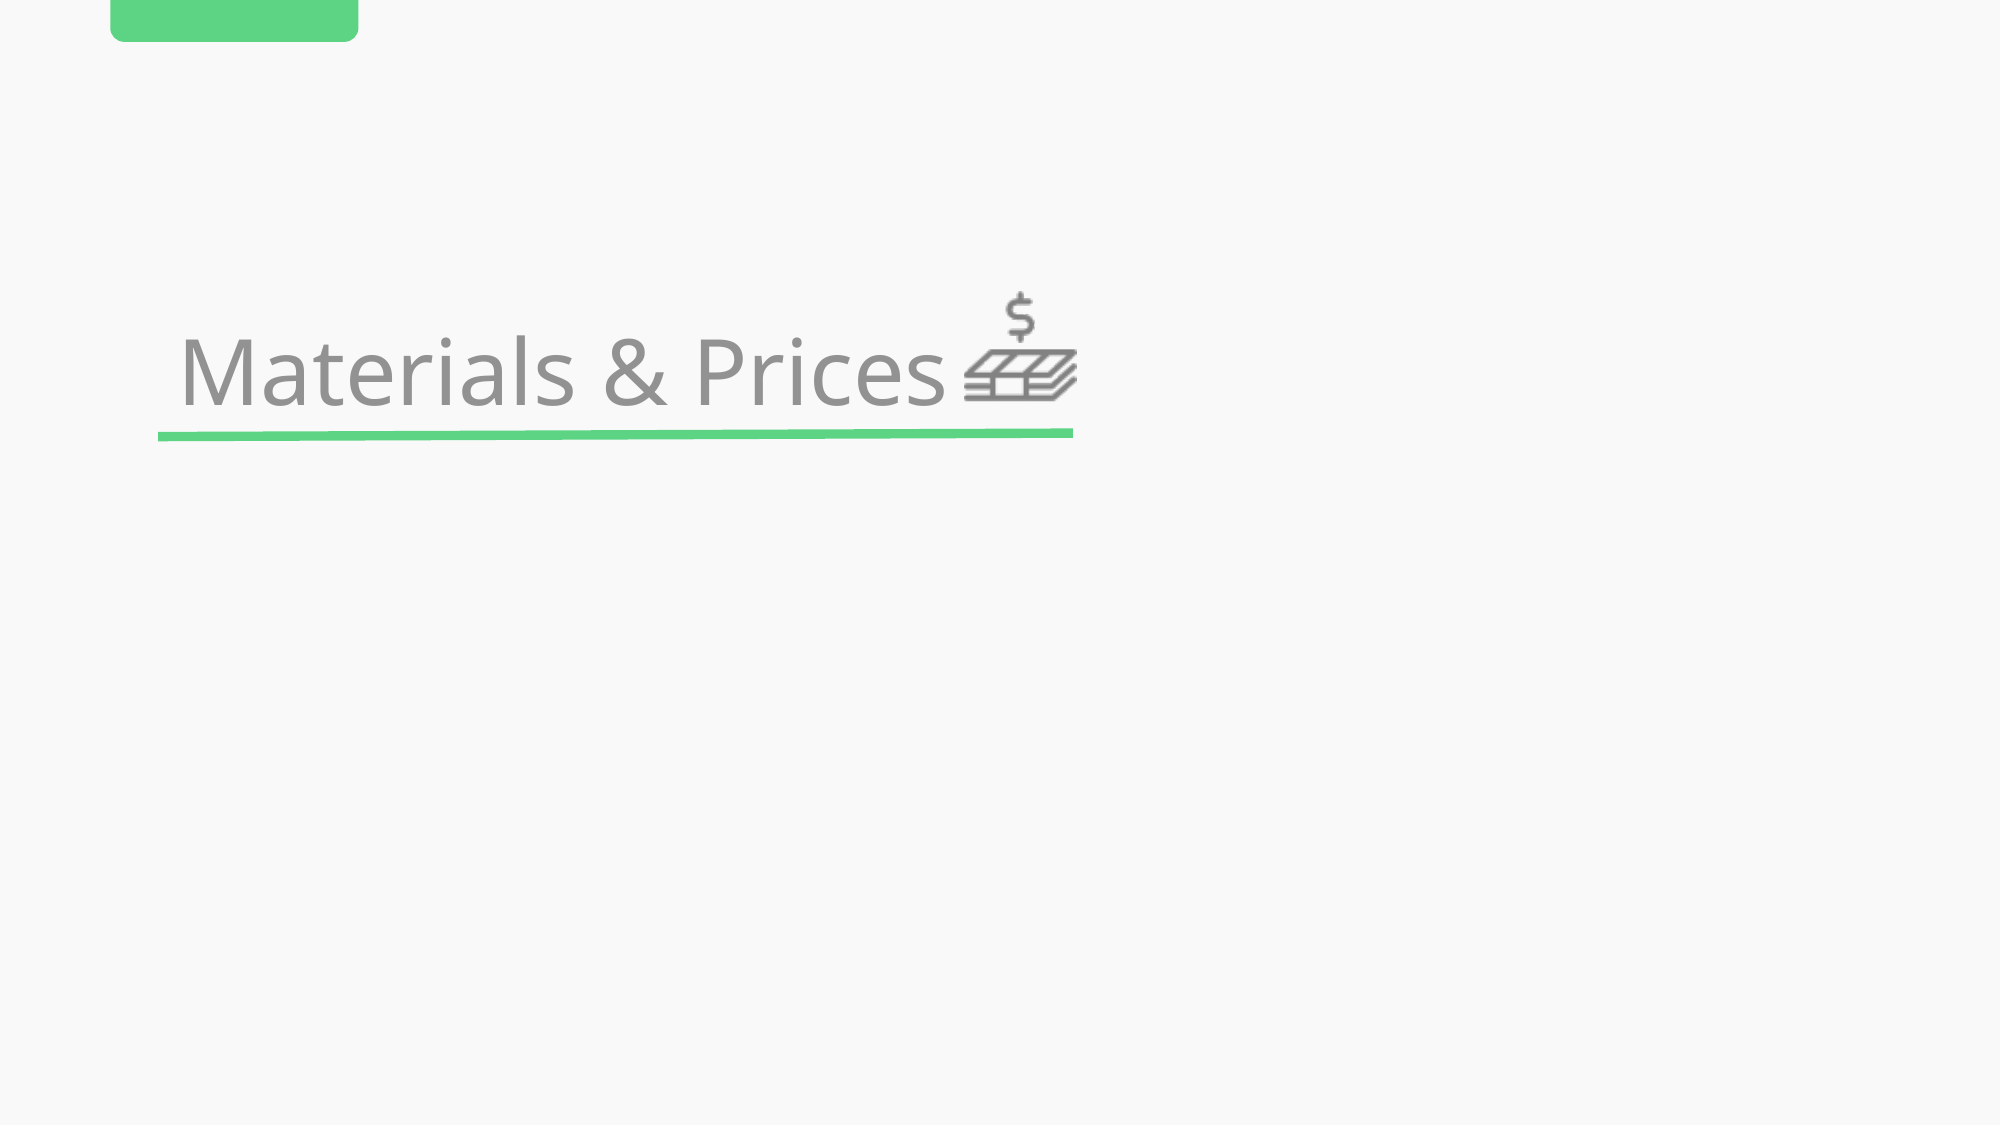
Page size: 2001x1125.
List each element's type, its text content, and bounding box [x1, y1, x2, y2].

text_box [157, 433, 1073, 437]
picture [964, 290, 1077, 403]
text_box [109, 0, 360, 43]
text_box Materials & Prices [158, 306, 965, 431]
